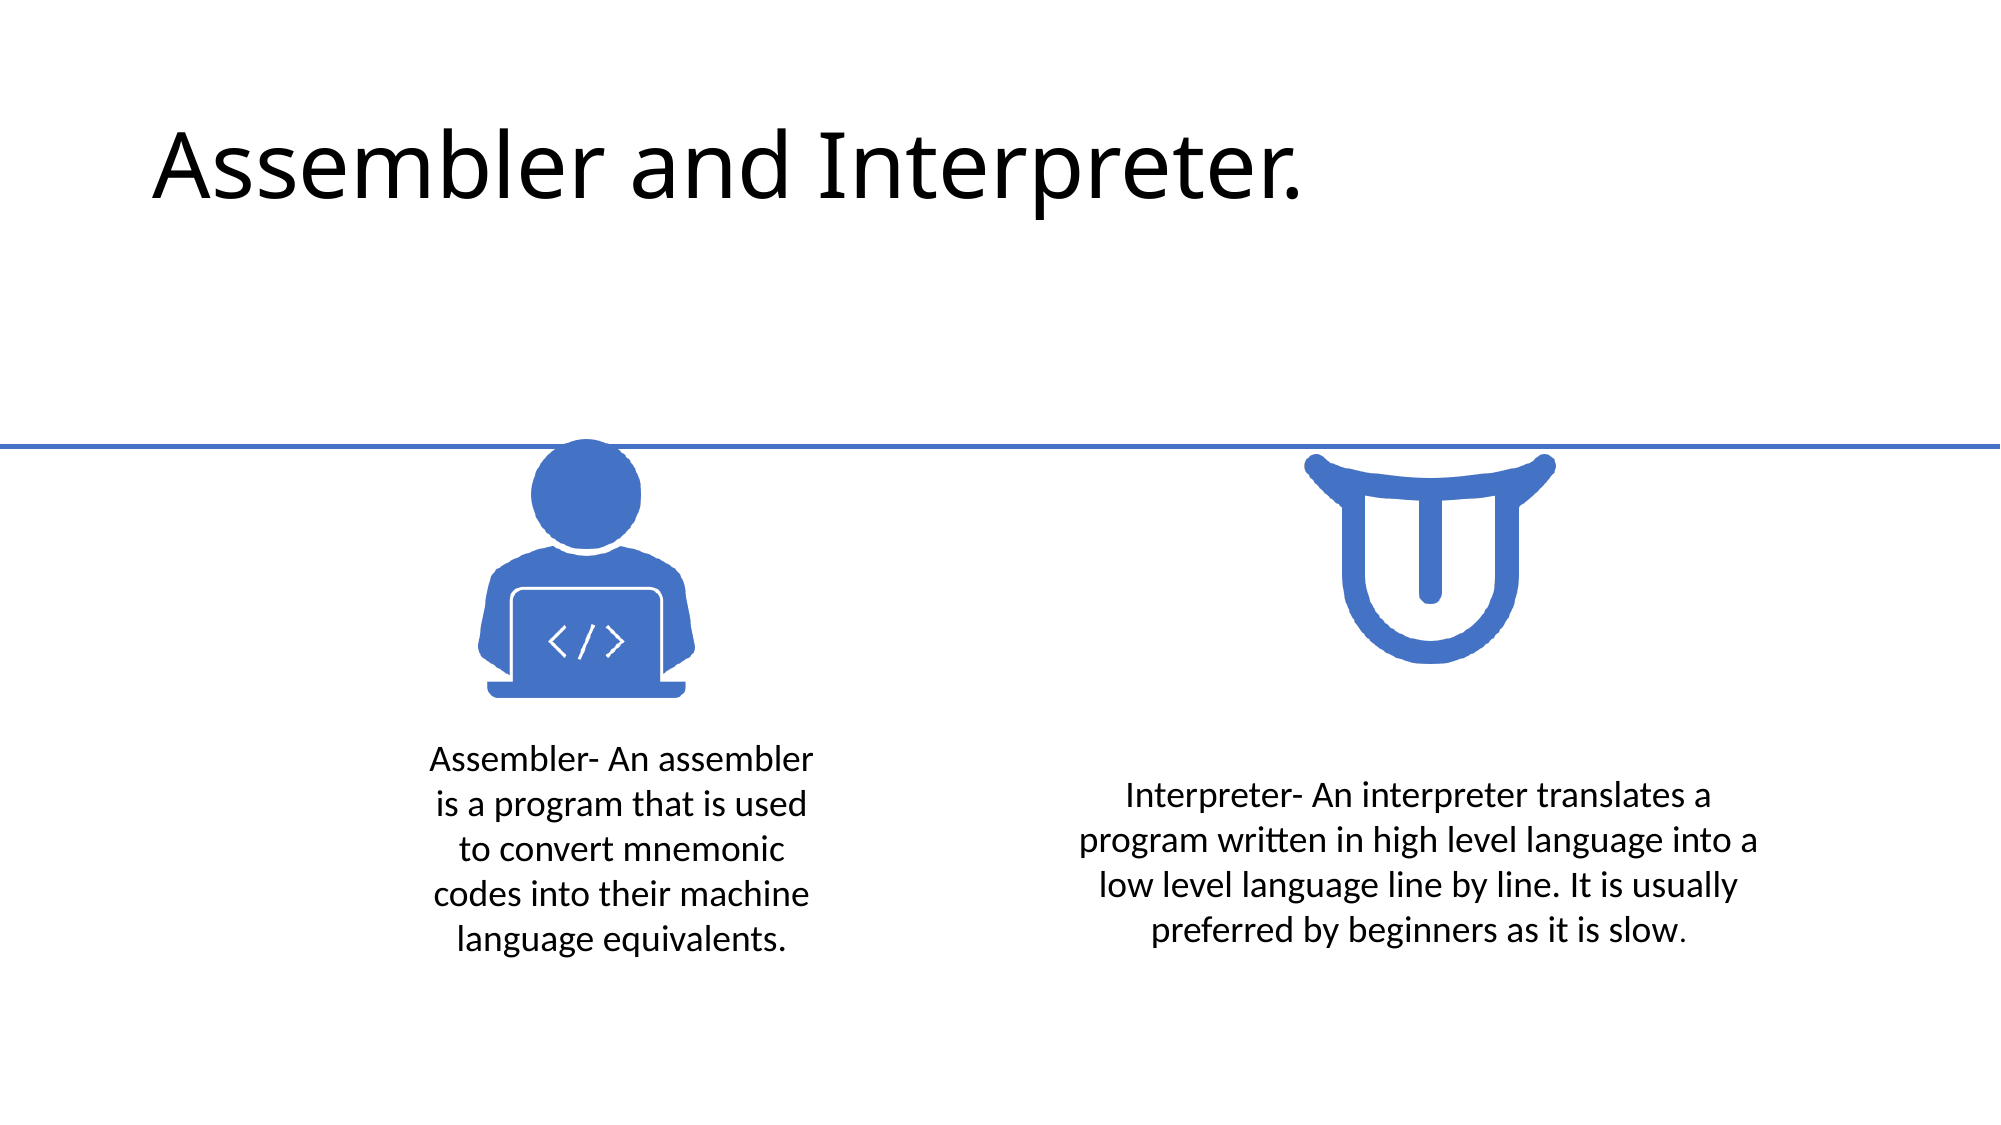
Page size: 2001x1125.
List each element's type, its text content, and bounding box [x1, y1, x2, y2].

title Assembler and Interpreter. [137, 59, 1863, 278]
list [5, 447, 2000, 1016]
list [5, 301, 2000, 446]
